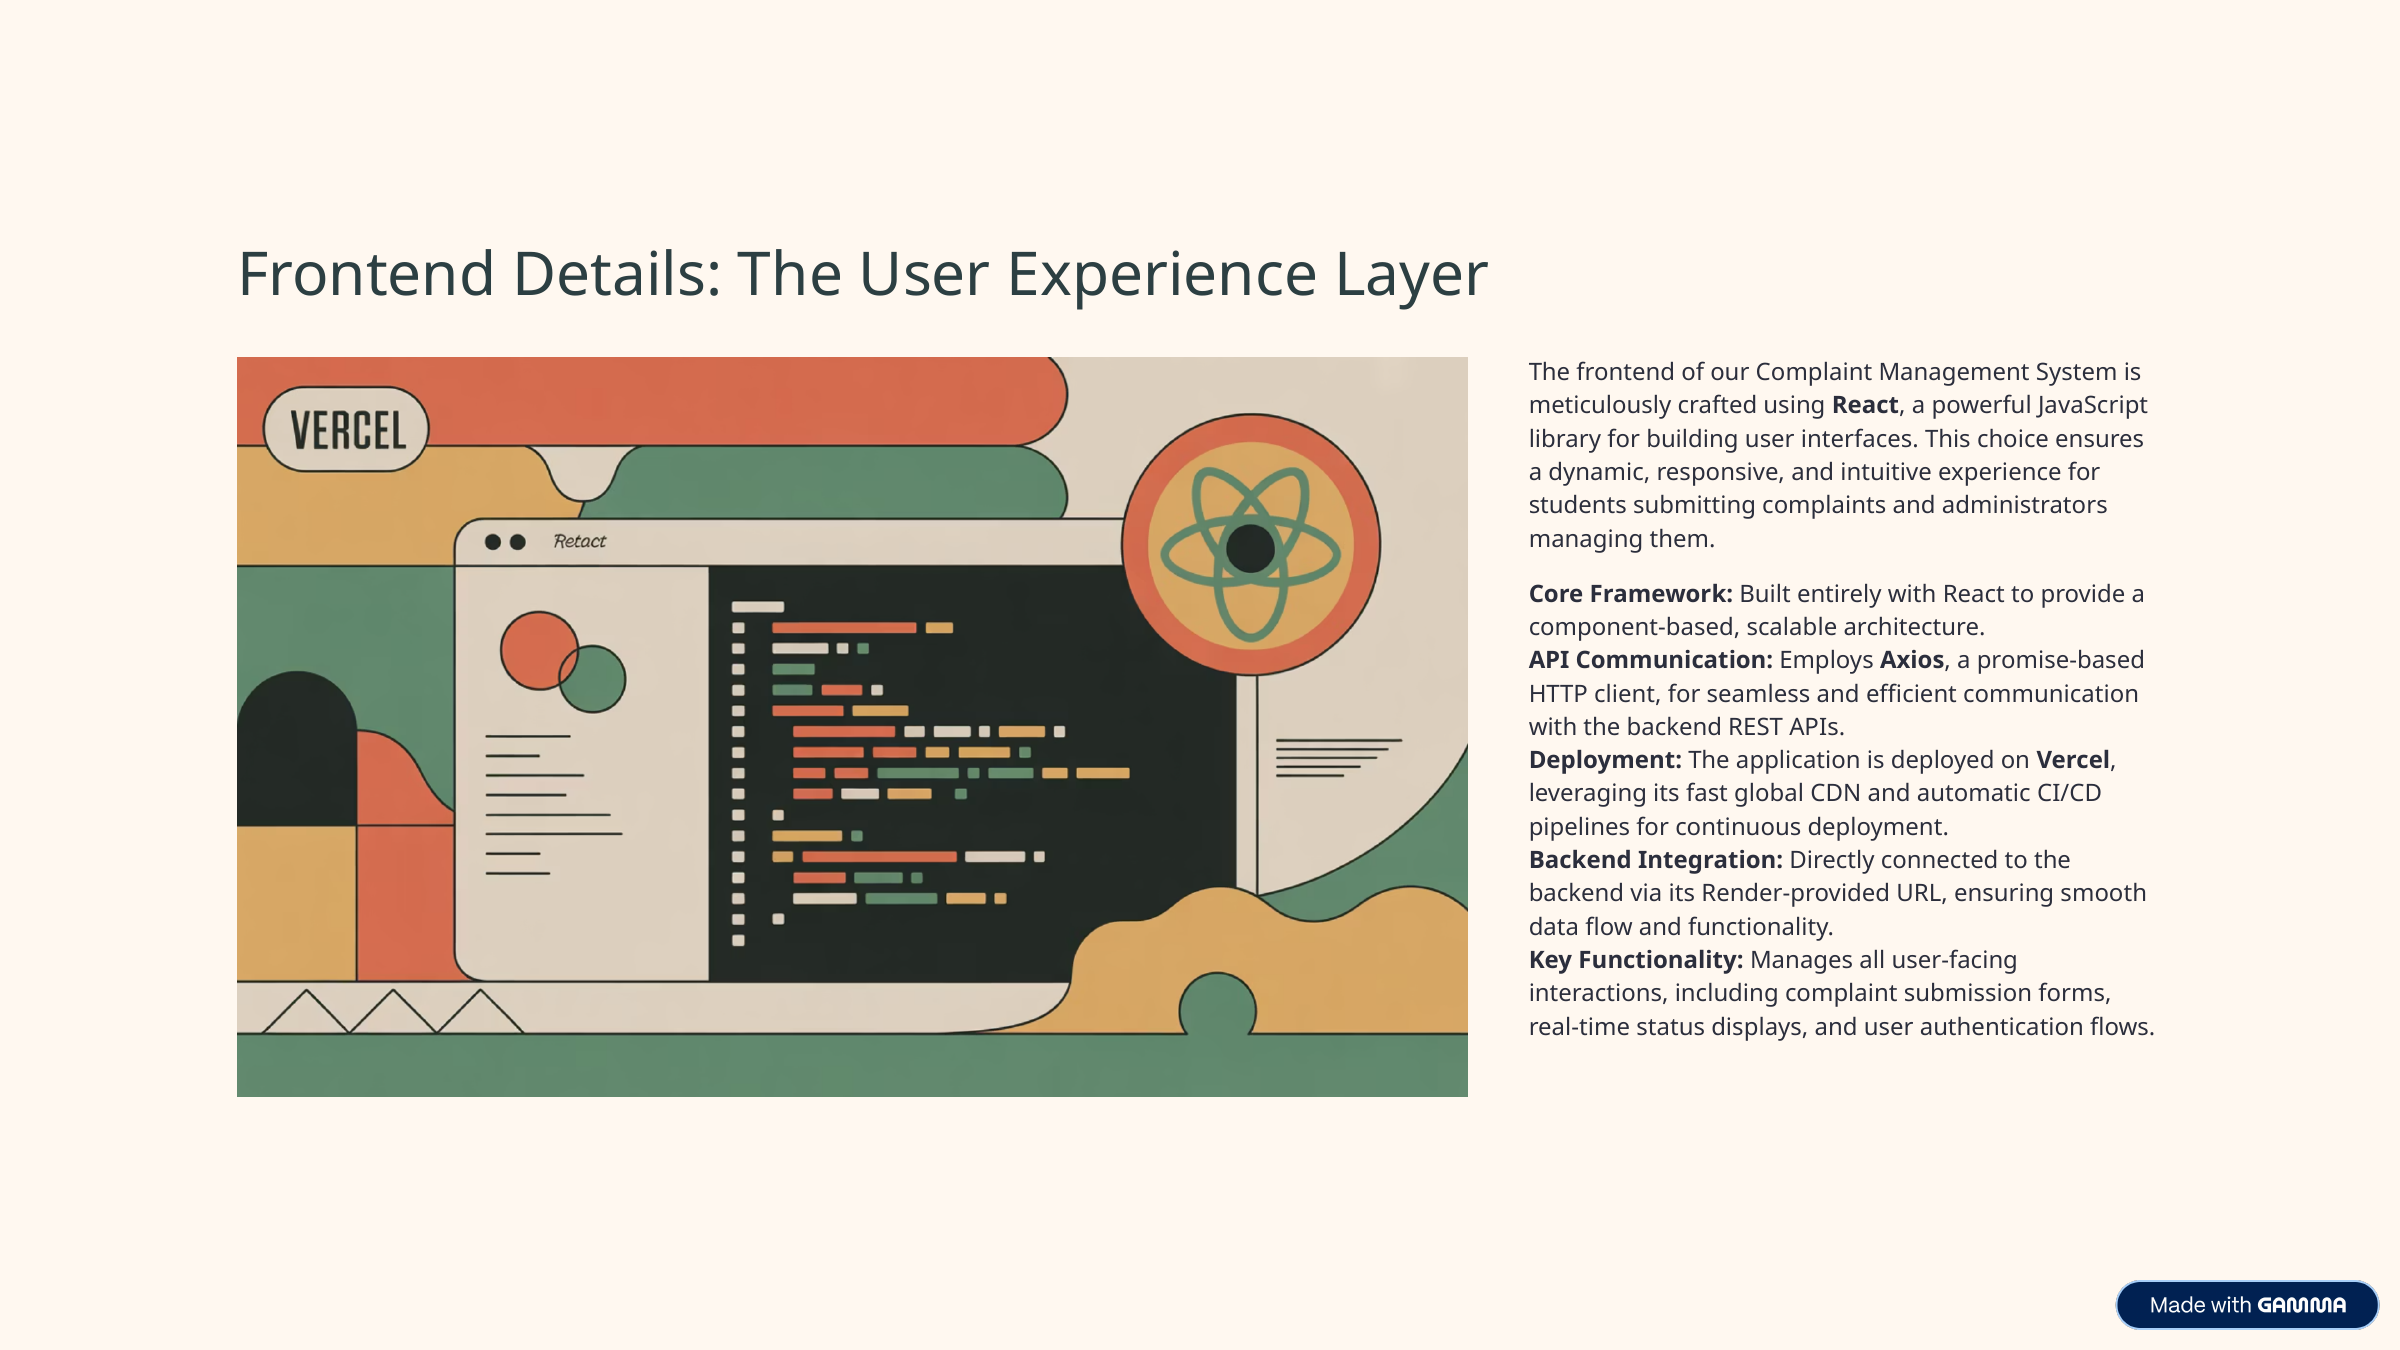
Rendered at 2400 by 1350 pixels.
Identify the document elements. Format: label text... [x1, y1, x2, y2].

text_box Core Framework: Built entirely with React to provide a component-based, scalable architecture. API Communication: Employs Axios, a promise-based HTTP client, for seamless and efficient communication with the backend REST APIs. Deployment: The application is deployed on Vercel, leveraging its fast global CDN and automatic CI/CD pipelines for continuous deployment. Backend Integration: Directly connected to the backend via its Render-provided URL, ensuring smooth data flow and functionality. Key Functionality: Manages all user-facing interactions, including complaint submission forms, real-time status displays, and user authentication flows. [1528, 573, 2164, 1087]
picture [2106, 1271, 2389, 1339]
text_box The frontend of our Complaint Management System is meticulously crafted using React, a powerful JavaScript library for building user interfaces. This choice ensures a dynamic, responsive, and intuitive experience for students submitting complaints and administrators managing them. [1528, 351, 2164, 558]
text_box Frontend Details: The User Experience Layer [237, 231, 1492, 308]
picture [237, 357, 1468, 1097]
